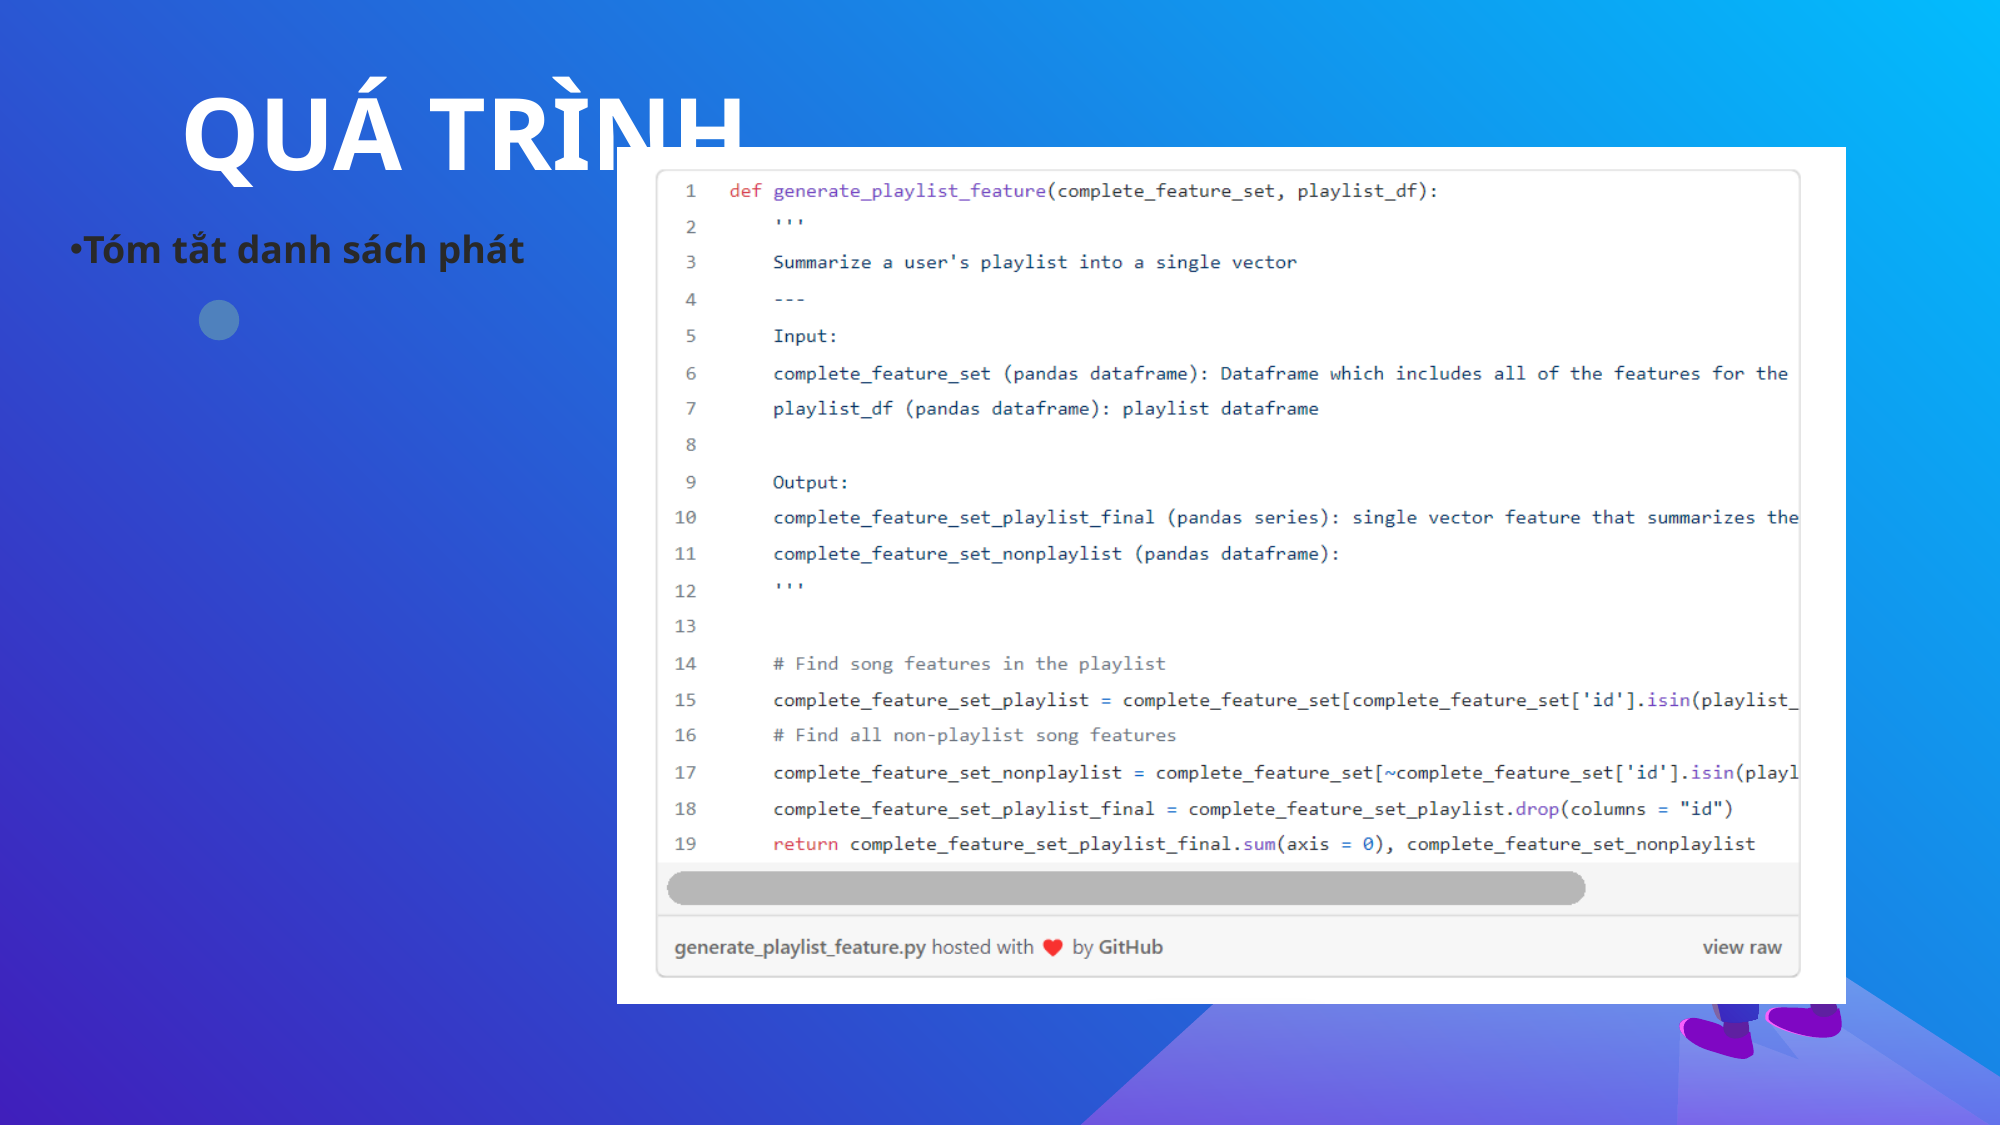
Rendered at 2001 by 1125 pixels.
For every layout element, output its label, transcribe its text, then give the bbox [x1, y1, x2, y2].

picture [617, 146, 1846, 1005]
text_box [1077, 149, 2000, 1125]
text_box Tóm tắt danh sách phát [55, 218, 612, 369]
text_box QUÁ TRÌNH [159, 50, 1381, 192]
